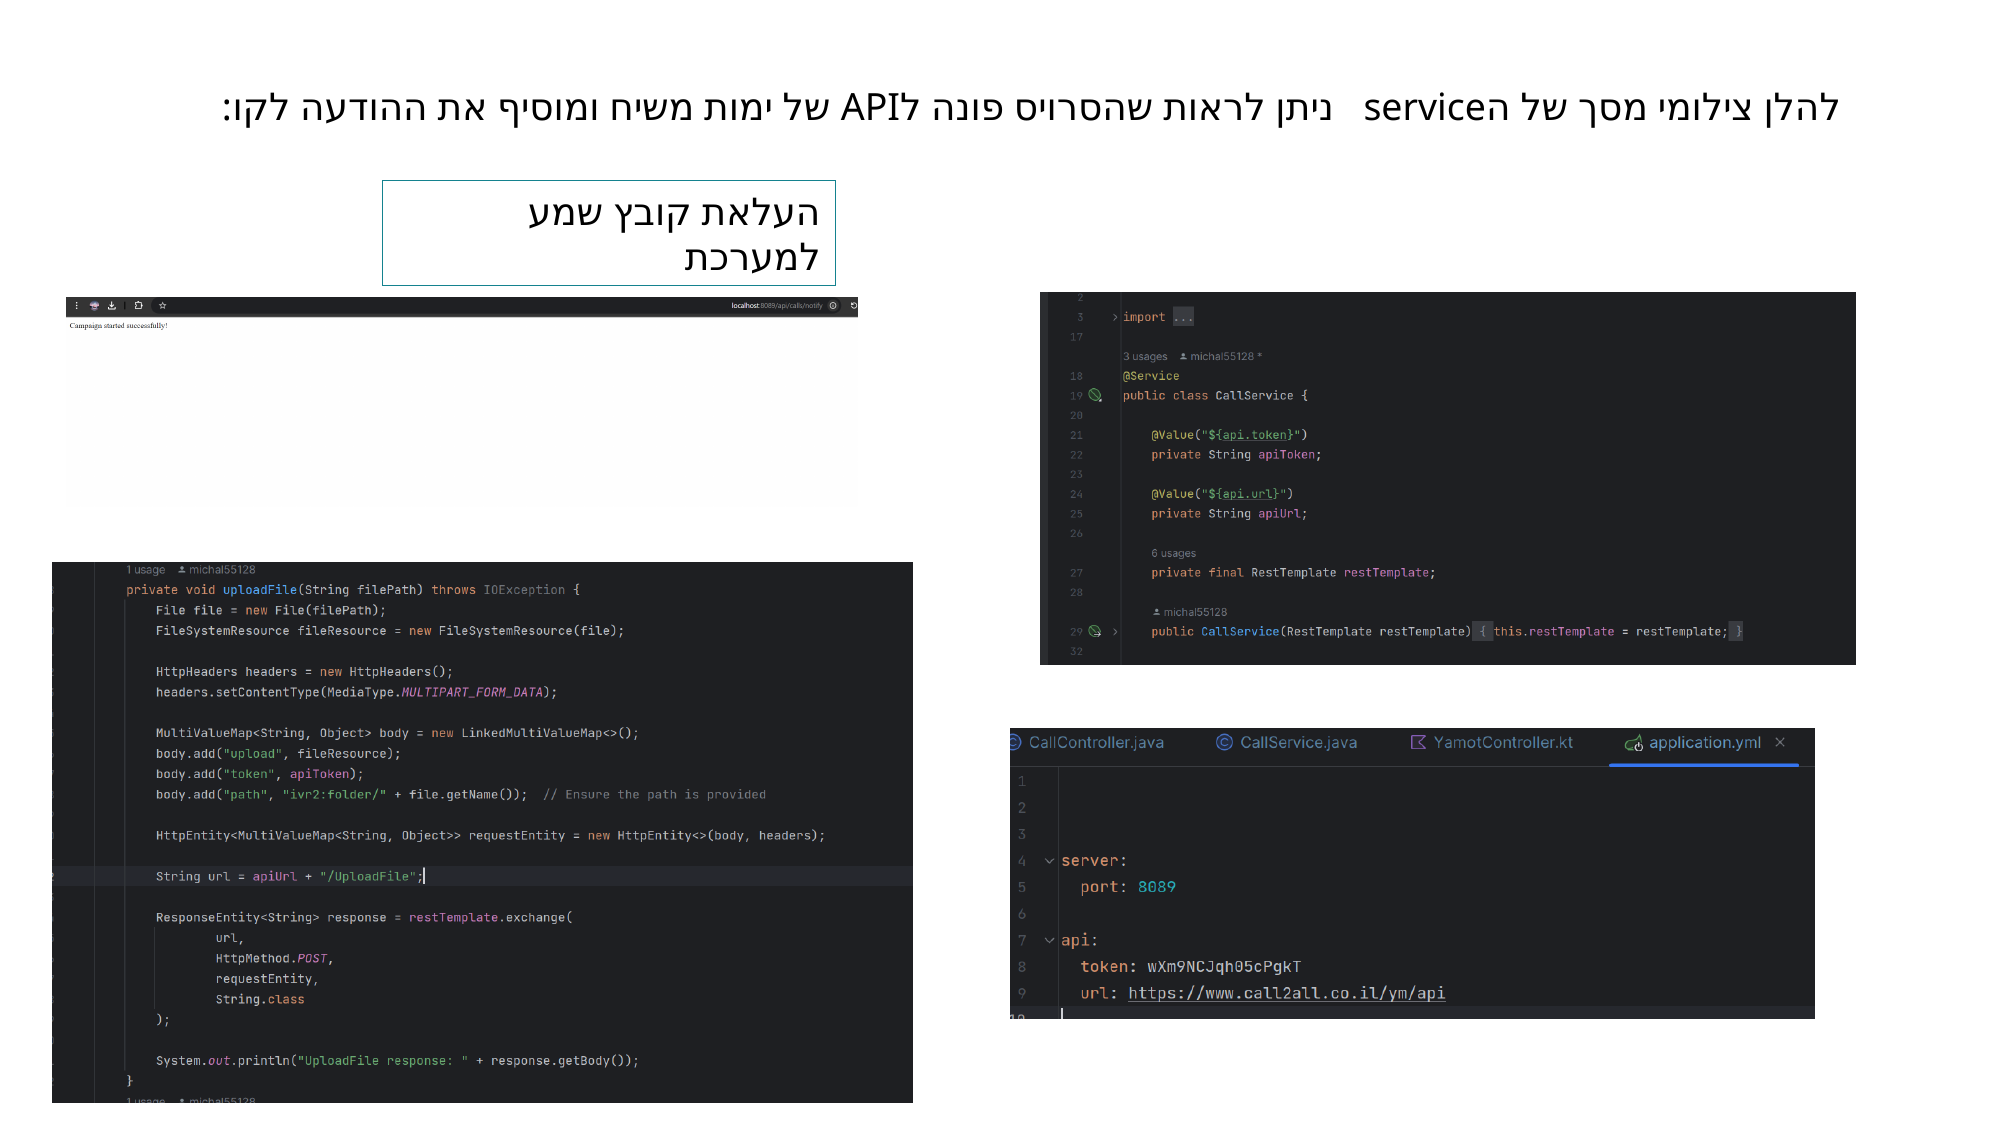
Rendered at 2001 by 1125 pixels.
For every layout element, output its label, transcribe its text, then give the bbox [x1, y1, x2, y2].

text_box להלן צילומי מסך של הservice ניתן לראות שהסרויס פונה לAPI של ימות משיח ומוסיף את ההודעה לקו: [144, 75, 1856, 136]
picture [1040, 292, 1857, 665]
picture [51, 561, 913, 1104]
text_box העלאת קובץ שמע למערכת [382, 180, 836, 286]
picture [65, 296, 859, 508]
picture [1009, 728, 1815, 1020]
